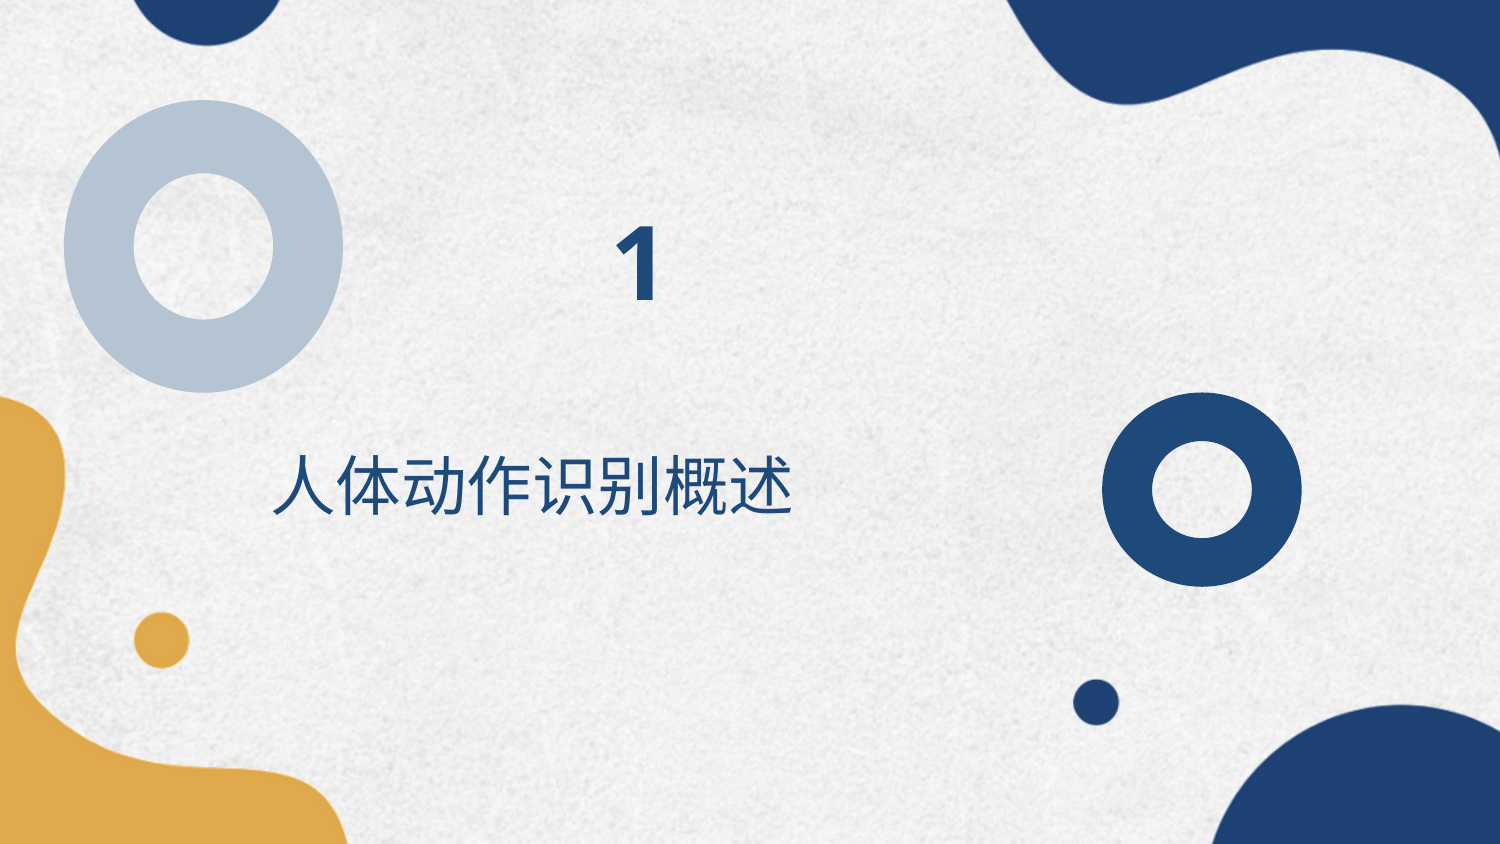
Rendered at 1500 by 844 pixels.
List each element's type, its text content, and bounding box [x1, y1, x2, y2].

text_box 人体动作识别概述 [125, 413, 909, 540]
text_box 1 [160, 156, 685, 337]
text_box [1102, 392, 1302, 587]
picture [0, 0, 1500, 844]
text_box [63, 100, 314, 393]
